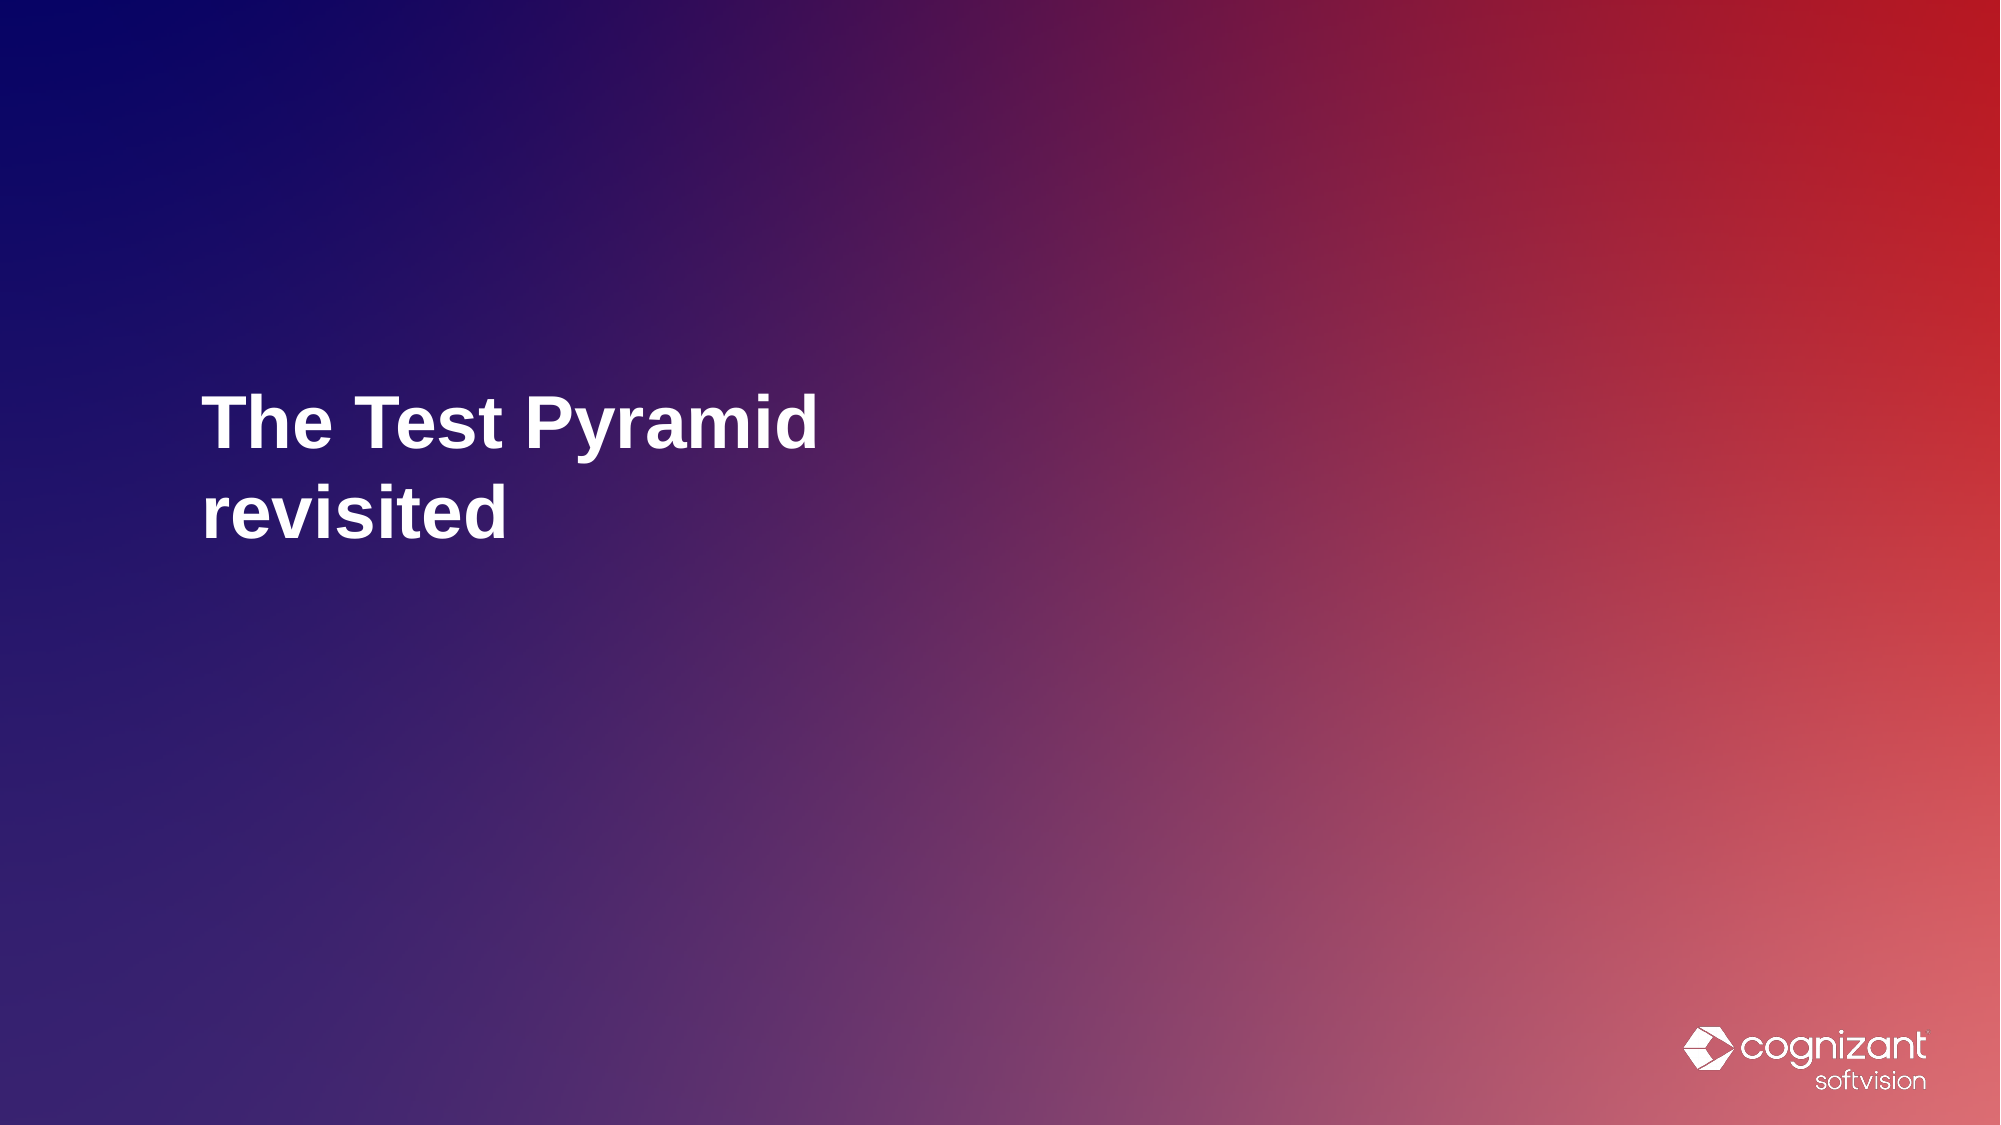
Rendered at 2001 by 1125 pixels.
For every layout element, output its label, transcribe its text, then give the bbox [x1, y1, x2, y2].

picture [0, 0, 2000, 1125]
title The Test Pyramid revisited [171, 297, 1020, 631]
